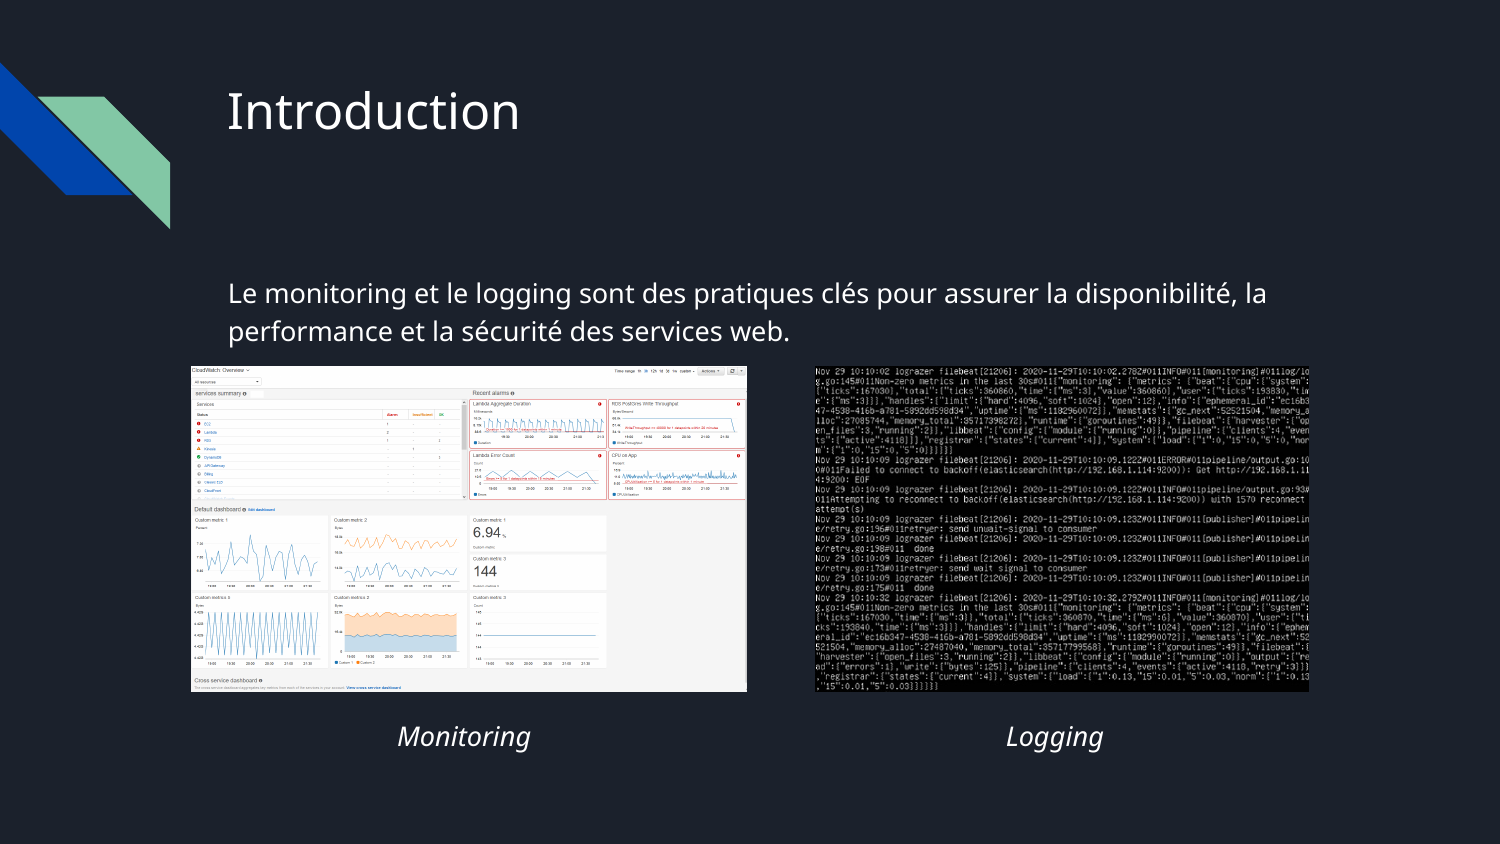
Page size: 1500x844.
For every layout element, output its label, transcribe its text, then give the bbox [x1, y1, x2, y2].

picture [191, 366, 748, 693]
title Introduction [212, 64, 1368, 215]
text_box Logging [967, 704, 1142, 762]
picture [814, 366, 1309, 693]
list Le monitoring et le logging sont des pratiques clés pour assurer la disponibilité, la performance et la sécurité des services web. [212, 257, 1368, 367]
text_box Monitoring [382, 704, 557, 762]
